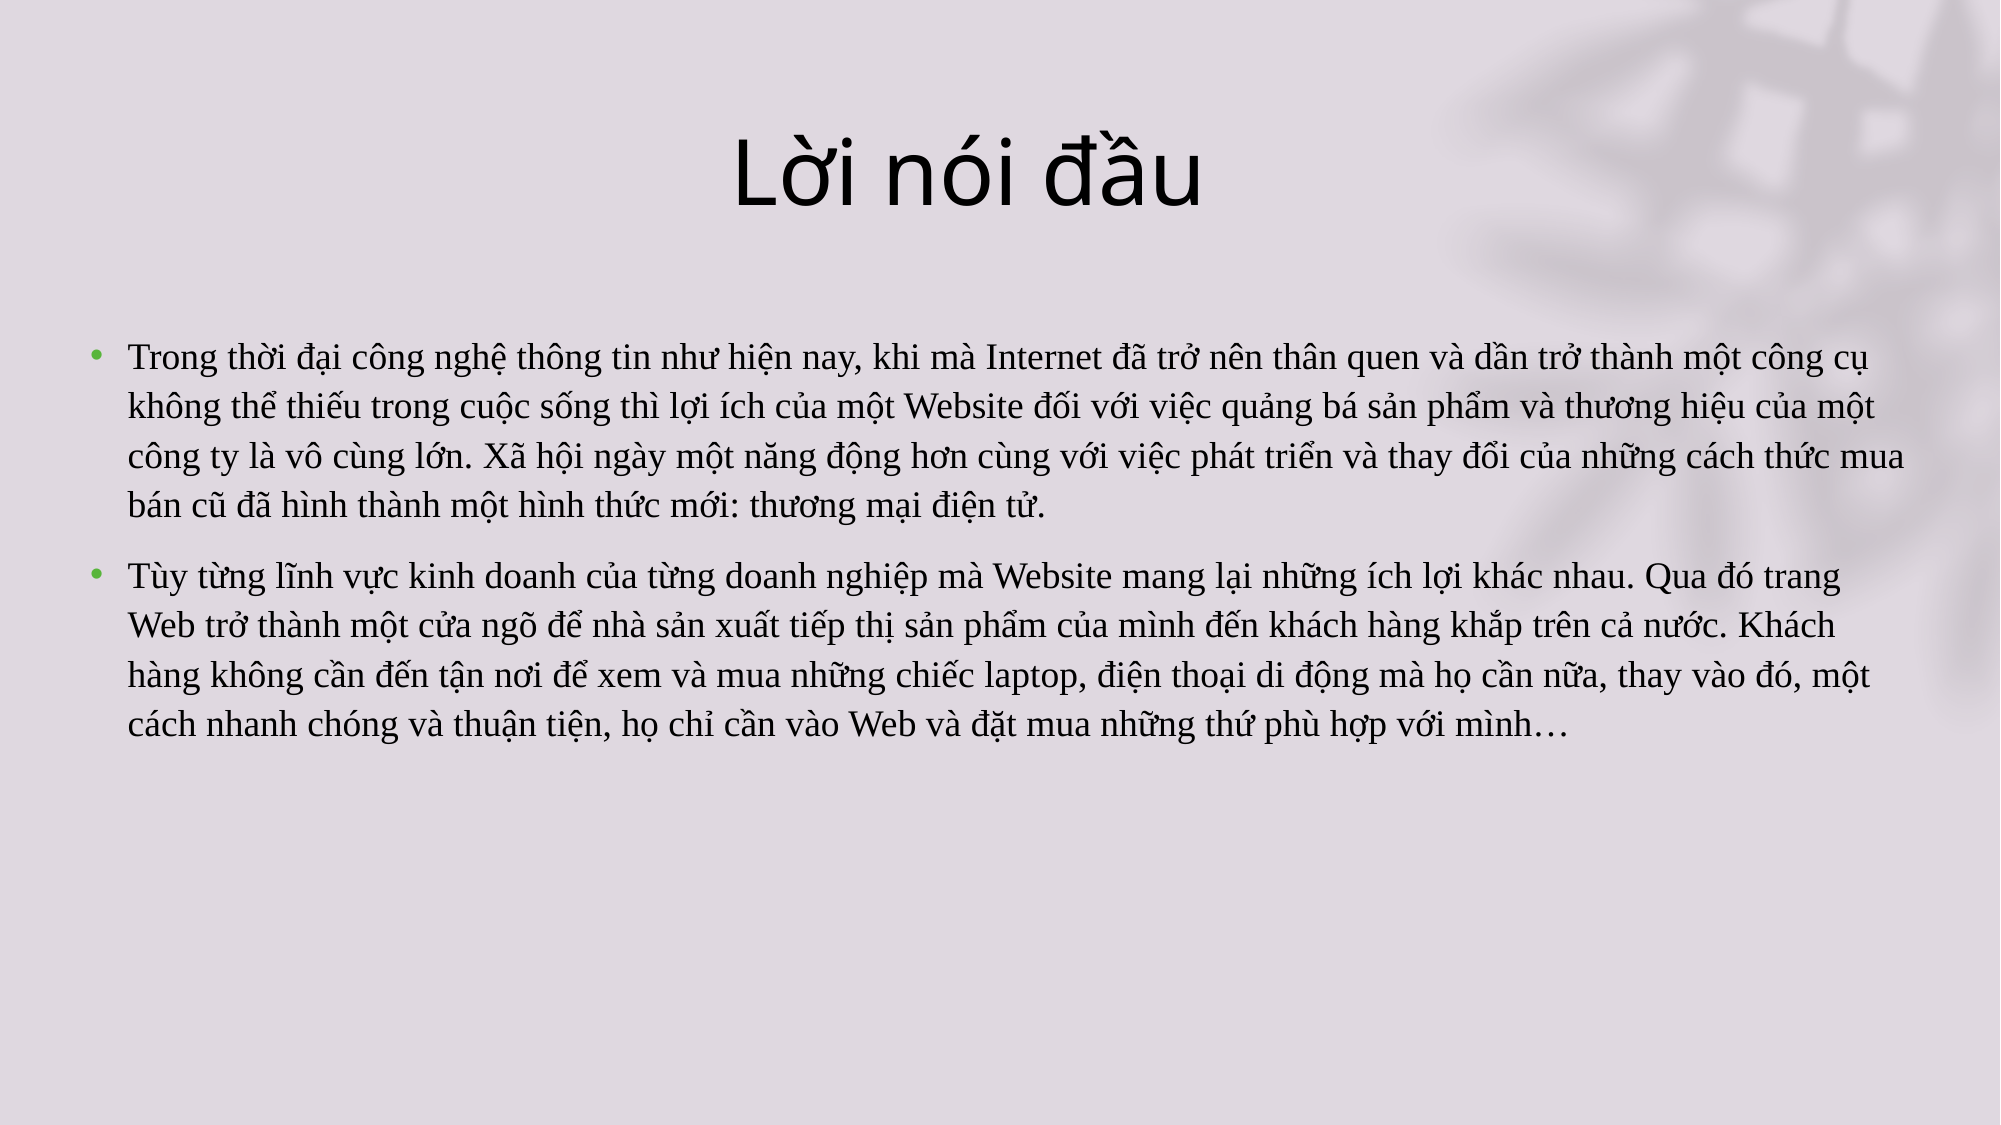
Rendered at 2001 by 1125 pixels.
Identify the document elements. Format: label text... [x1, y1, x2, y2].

title Lời nói đầu [75, 60, 1863, 278]
list Trong thời đại công nghệ thông tin như hiện nay, khi mà Internet đã trở nên thân quen và dần trở thành một công cụ không thể thiếu trong cuộc sống thì lợi ích của một Website đối với việc quảng bá sản phẩm và thương hiệu của một công ty là vô cùng lớn. Xã hội ngày một năng động hơn cùng với việc phát triển và thay đổi của những cách thức mua bán cũ đã hình thành một hình thức mới: thương mại điện tử. Tùy từng lĩnh vực kinh doanh của từng doanh nghiệp mà Website mang lại những ích lợi khác nhau. Qua đó trang Web trở thành một cửa ngõ để nhà sản xuất tiếp thị sản phẩm của mình đến khách hàng khắp trên cả nước. Khách hàng không cần đến tận nơi để xem và mua những chiếc laptop, điện thoại di động mà họ cần nữa, thay vào đó, một cách nhanh chóng và thuận tiện, họ chỉ cần vào Web và đặt mua những thứ phù hợp với mình… [75, 319, 1925, 1009]
